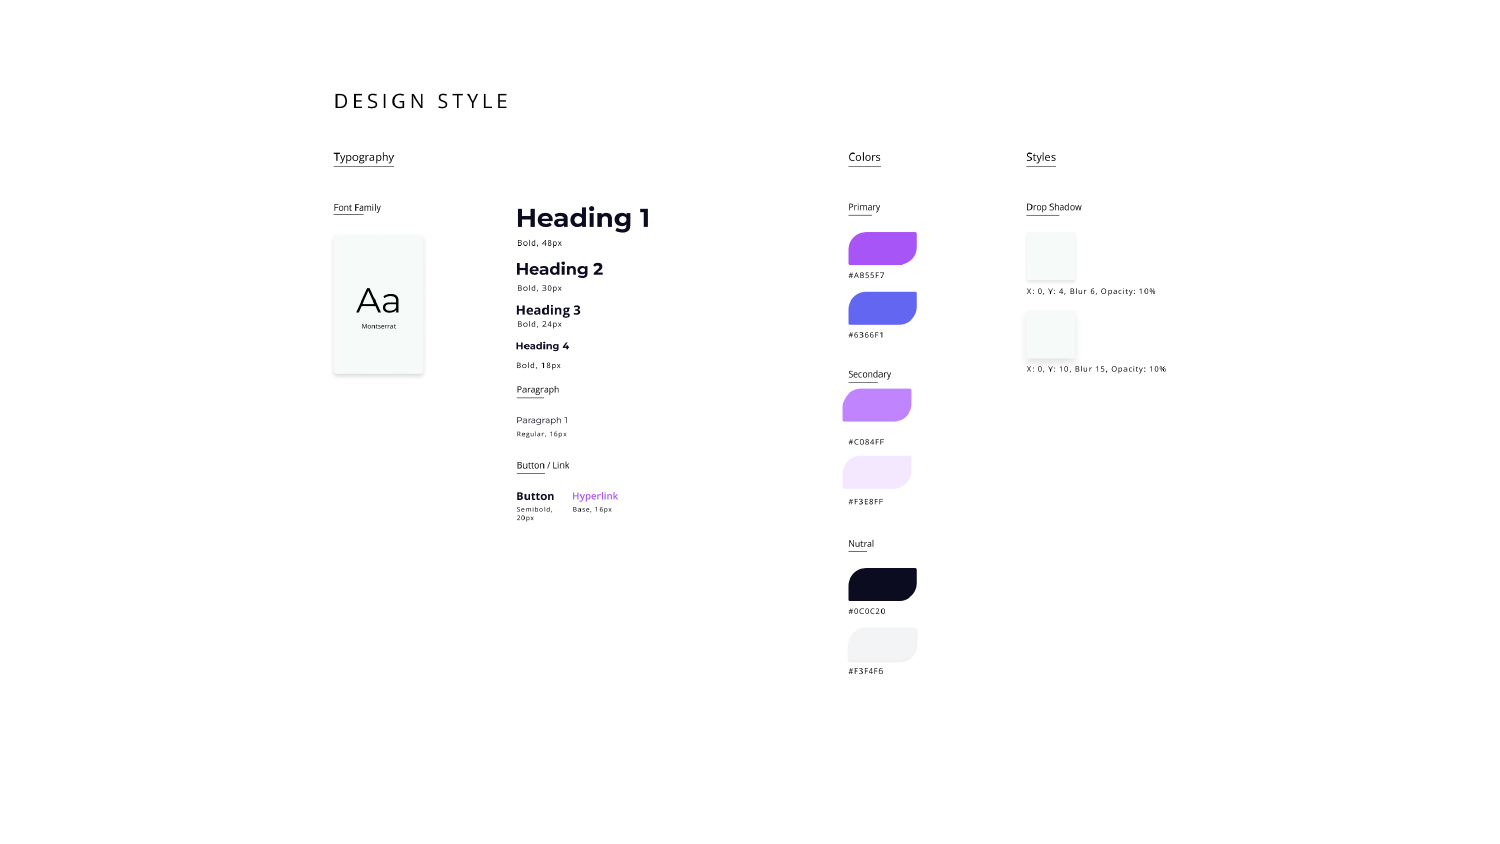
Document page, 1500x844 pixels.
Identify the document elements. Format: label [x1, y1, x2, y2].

picture [224, 24, 1276, 819]
